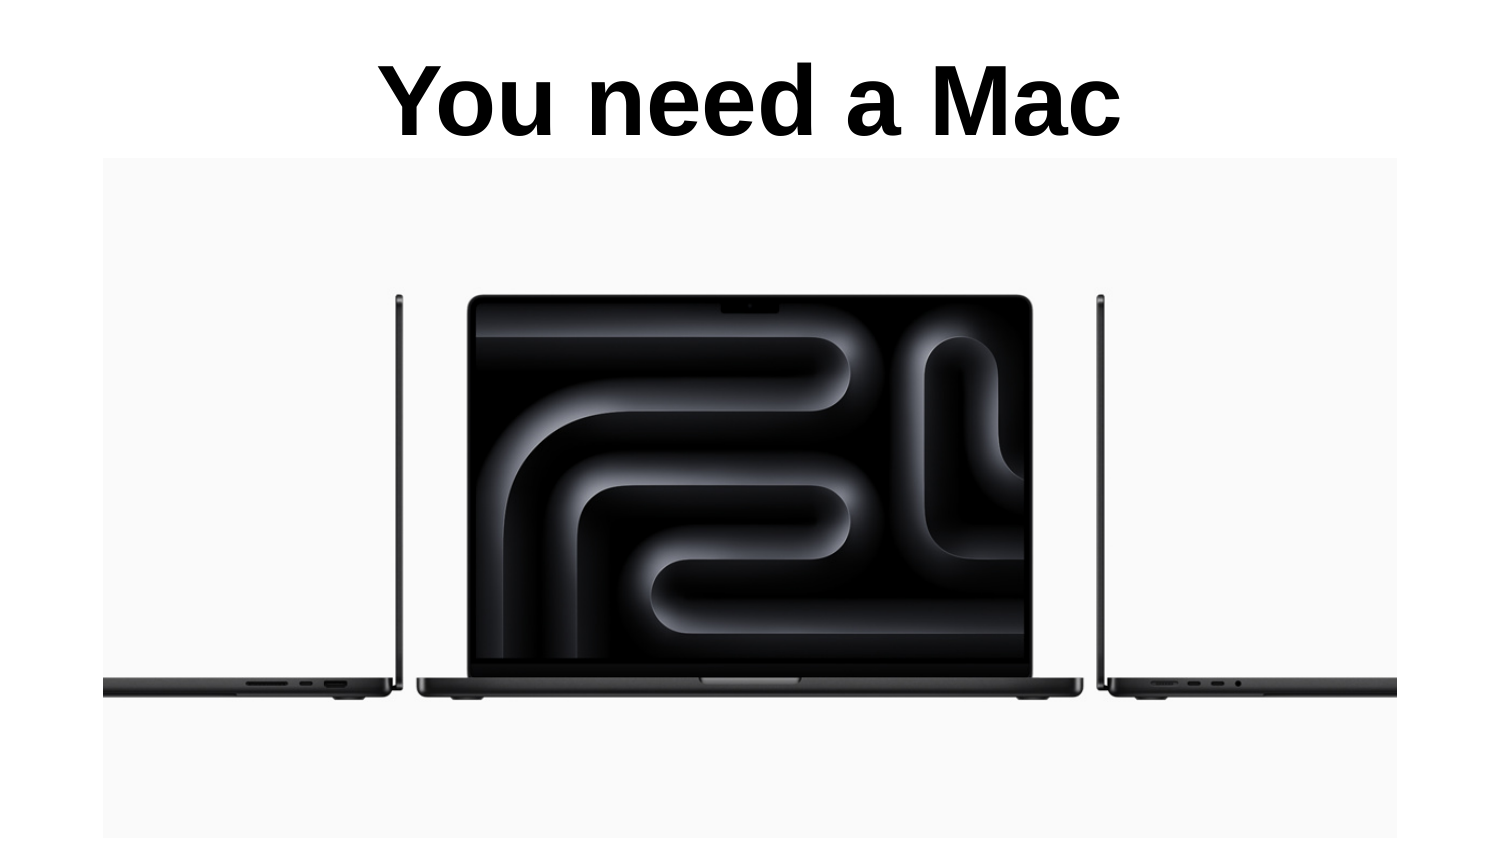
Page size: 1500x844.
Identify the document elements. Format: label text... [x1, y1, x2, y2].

text_box You need a Mac [243, 20, 1257, 115]
picture [103, 158, 1397, 838]
